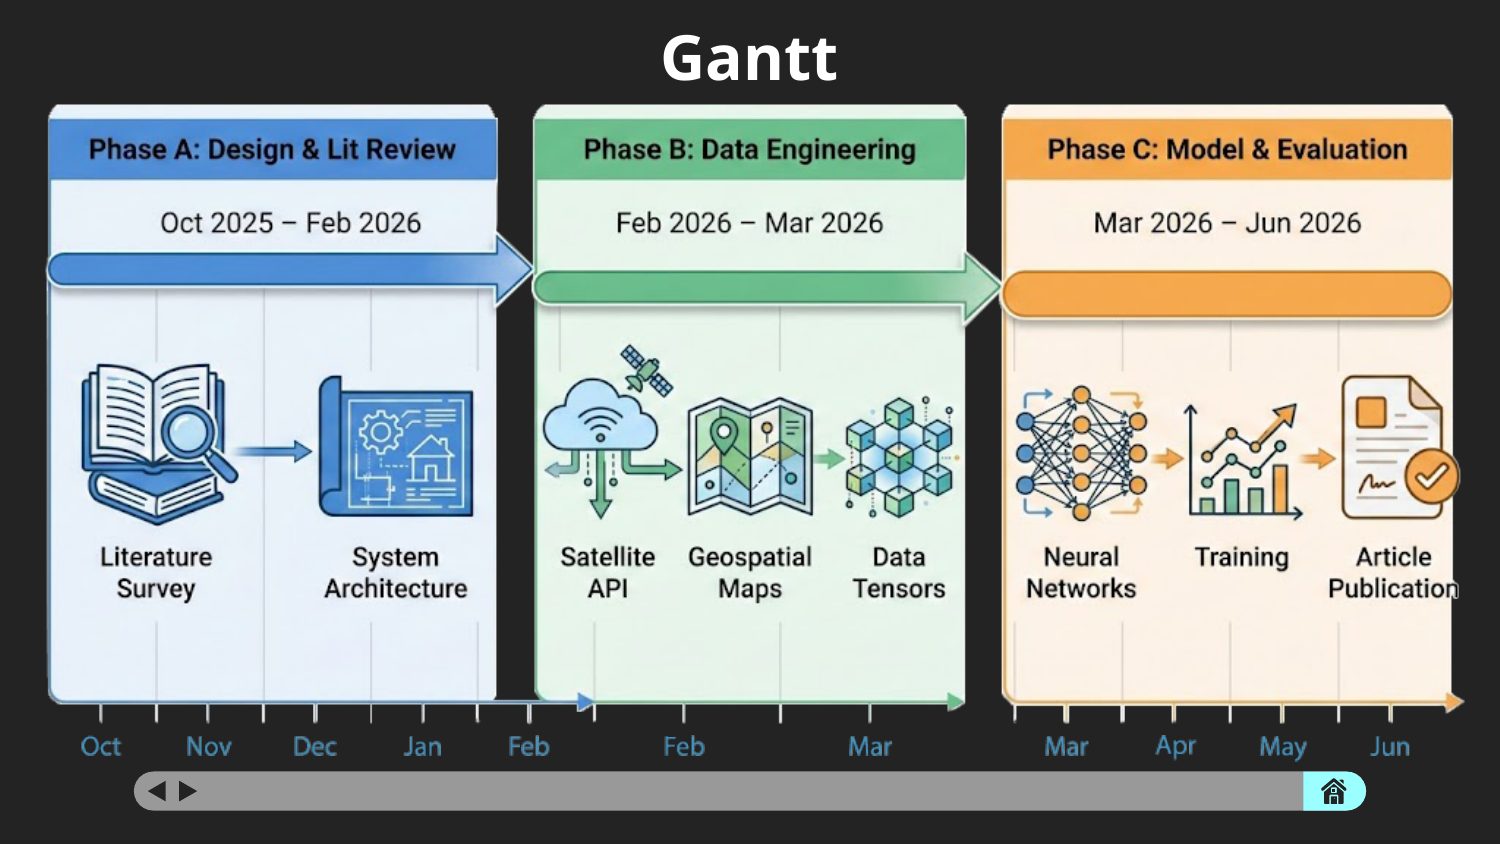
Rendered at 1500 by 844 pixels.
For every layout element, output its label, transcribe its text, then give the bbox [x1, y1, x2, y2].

picture [0, 96, 1500, 800]
title Gantt [118, 2, 1382, 95]
